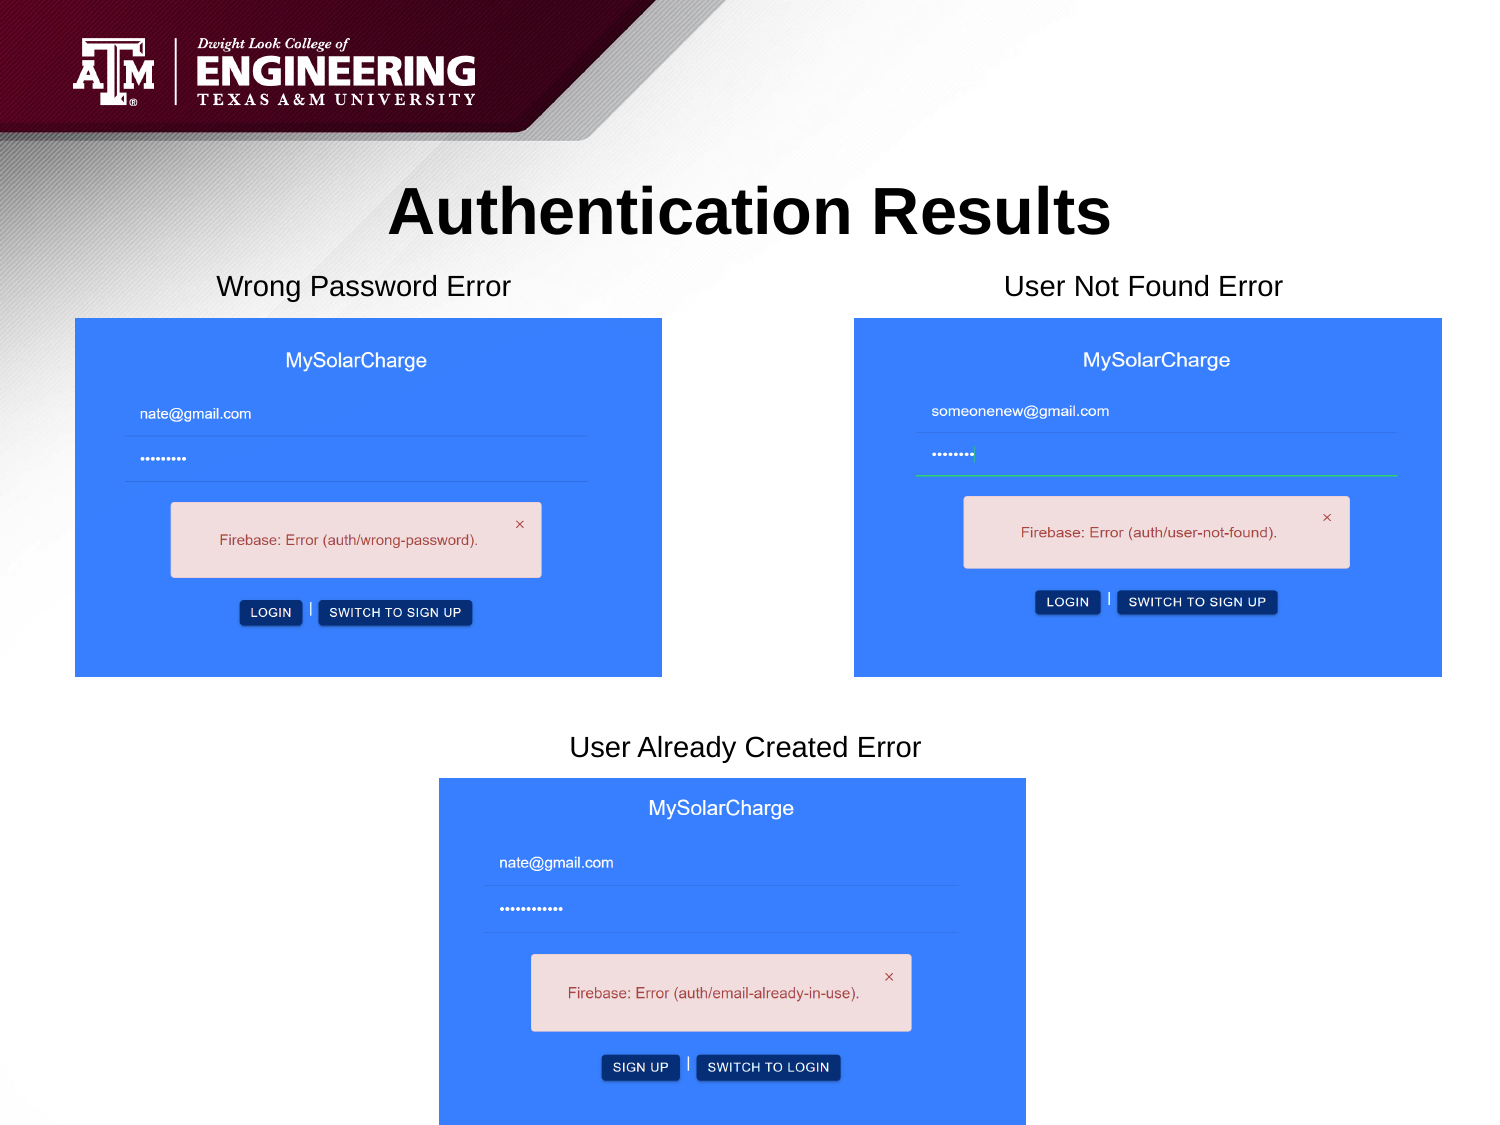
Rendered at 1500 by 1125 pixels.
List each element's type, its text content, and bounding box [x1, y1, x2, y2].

picture [0, 0, 1500, 1125]
text_box Wrong Password Error [160, 252, 576, 316]
title Authentication Results [75, 141, 1425, 274]
text_box User Not Found Error [940, 252, 1355, 316]
text_box User Already Created Error [542, 713, 957, 777]
